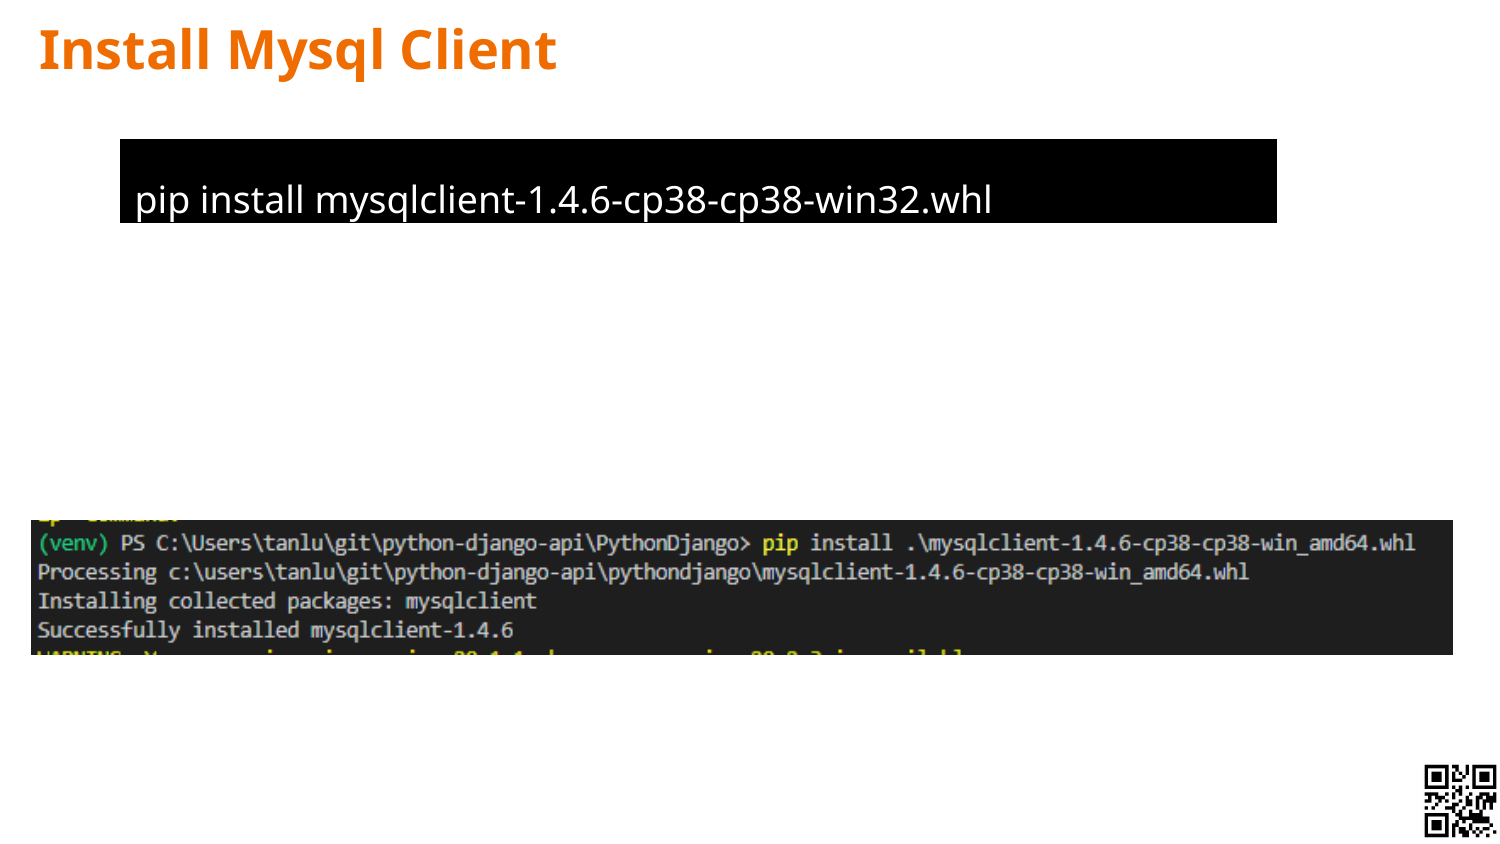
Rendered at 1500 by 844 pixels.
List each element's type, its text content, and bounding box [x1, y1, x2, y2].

picture [1421, 762, 1500, 839]
title Install Mysql Client [24, 0, 1422, 86]
text_box pip install mysqlclient-1.4.6-cp38-cp38-win32.whl [119, 138, 1278, 225]
picture [31, 520, 1454, 655]
